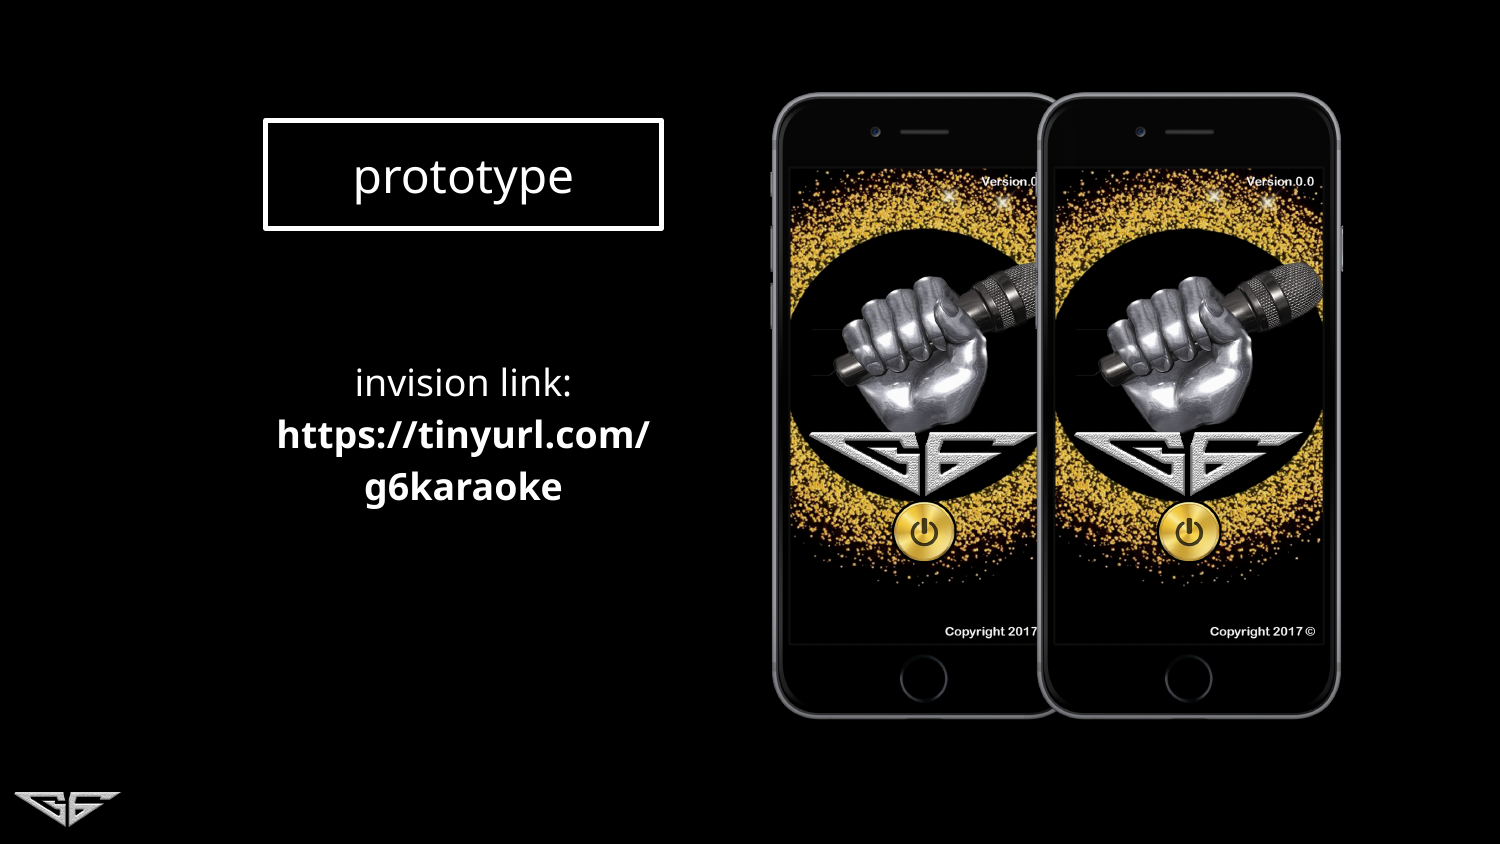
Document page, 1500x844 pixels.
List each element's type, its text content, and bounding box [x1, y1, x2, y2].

picture [759, 83, 1353, 732]
text_box invision link: https://tinyurl.com/g6karaoke [177, 337, 750, 524]
picture [9, 791, 122, 829]
text_box prototype [265, 120, 662, 229]
